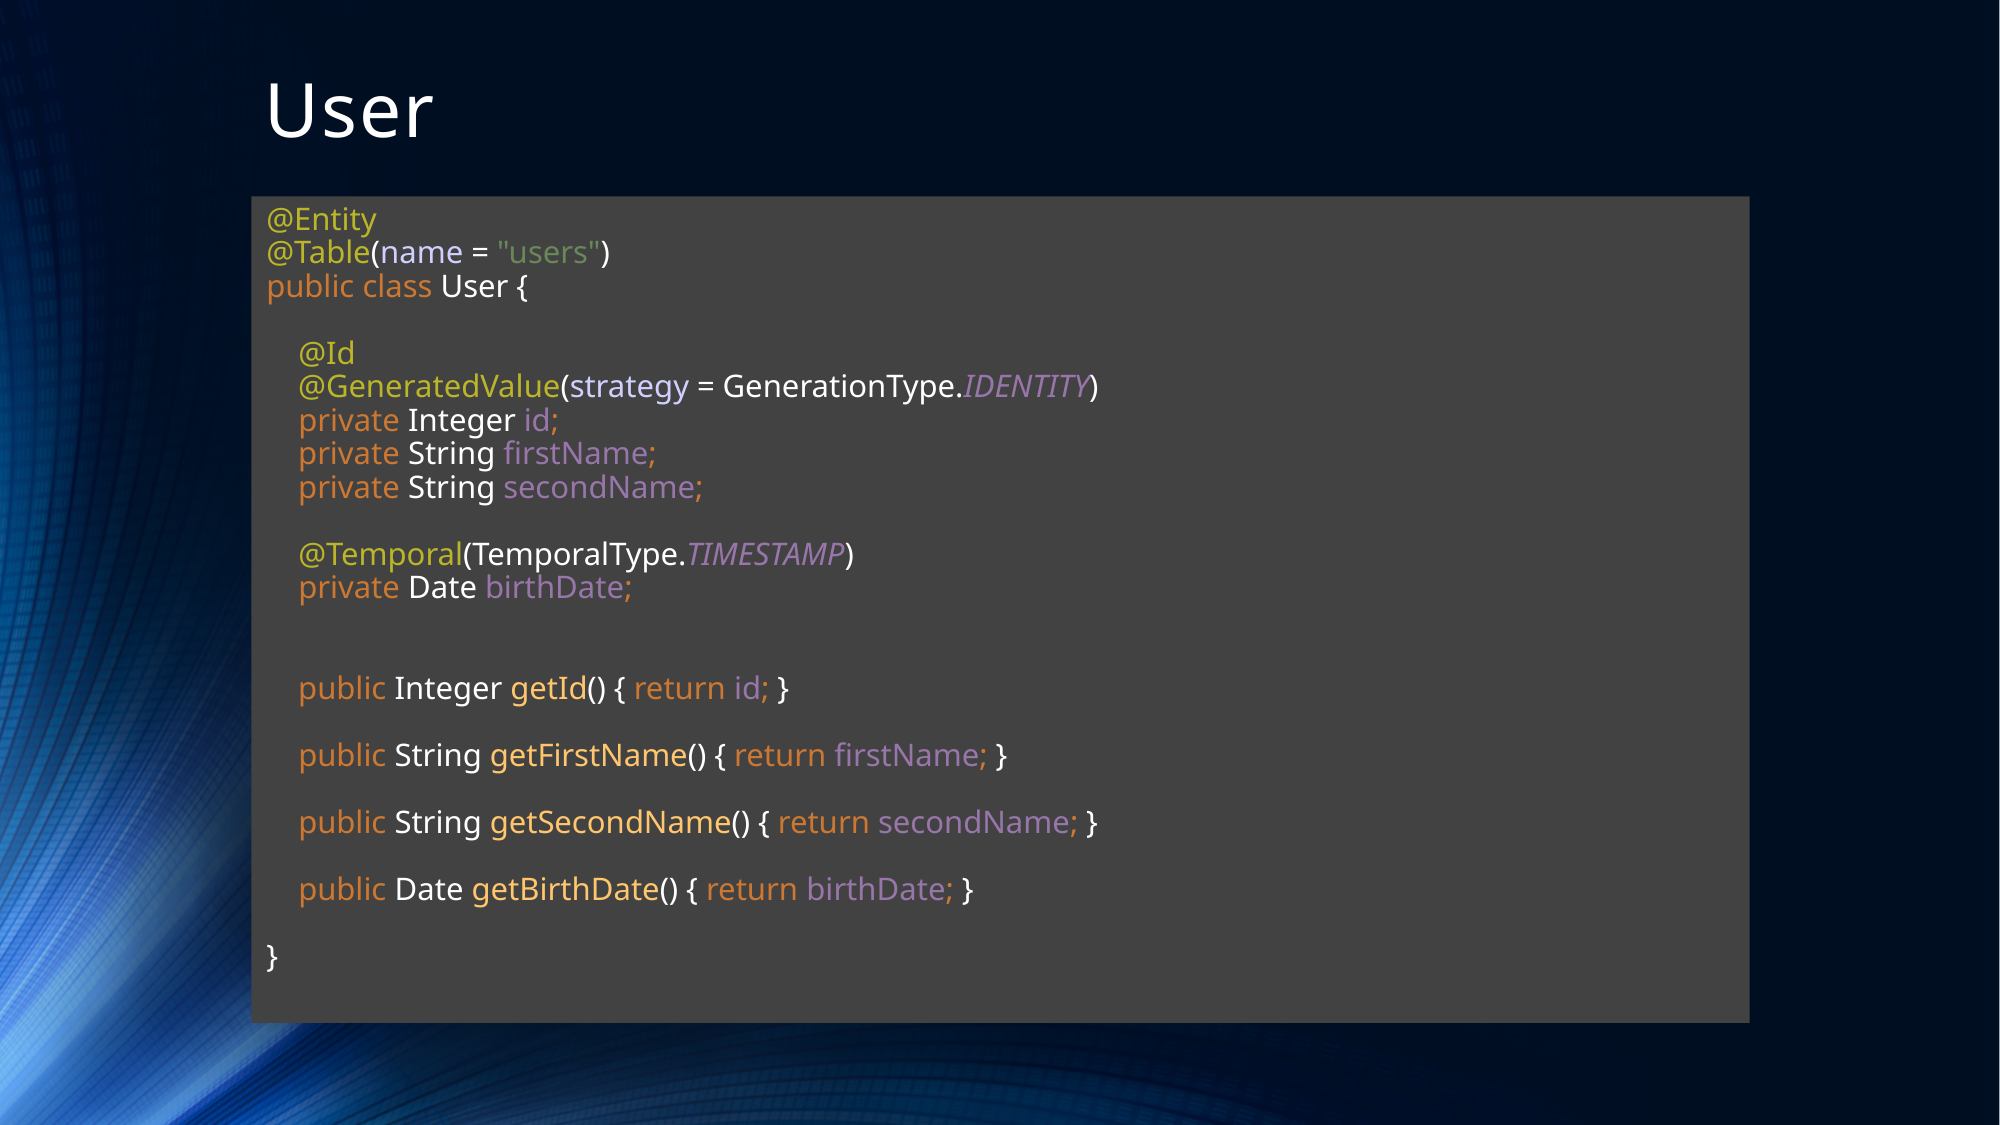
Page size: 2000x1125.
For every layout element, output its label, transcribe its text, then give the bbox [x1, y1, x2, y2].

list @Entity @Table(name = "users") public class User { @Id @GeneratedValue(strategy = GenerationType.IDENTITY) private Integer id; private String firstName; private String secondName; @Temporal(TemporalType.TIMESTAMP) private Date birthDate; public Integer getId() { return id; } public String getFirstName() { return firstName; } public String getSecondName() { return secondName; } public Date getBirthDate() { return birthDate; } } [251, 196, 1750, 1023]
title User [249, 62, 1750, 161]
picture [0, 0, 2000, 1125]
